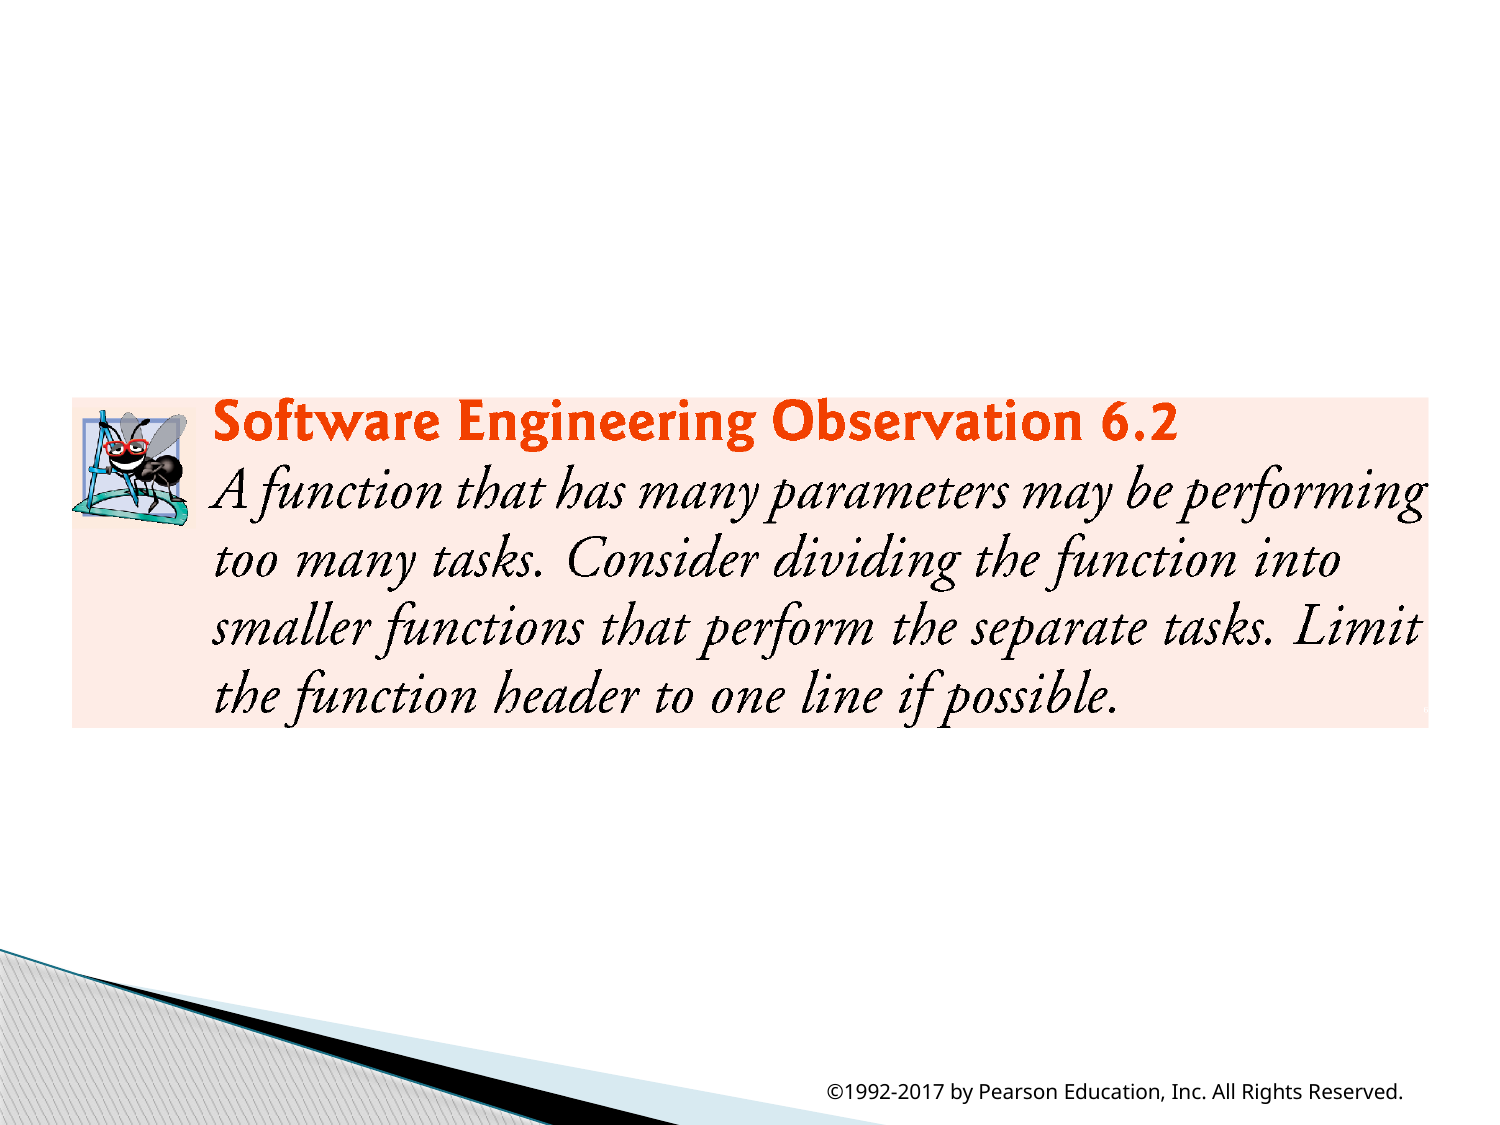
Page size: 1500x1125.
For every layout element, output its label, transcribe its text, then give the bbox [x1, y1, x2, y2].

footer ©1992-2017 by Pearson Education, Inc. All Rights Reserved. [650, 1051, 1419, 1112]
picture [0, 325, 1500, 800]
